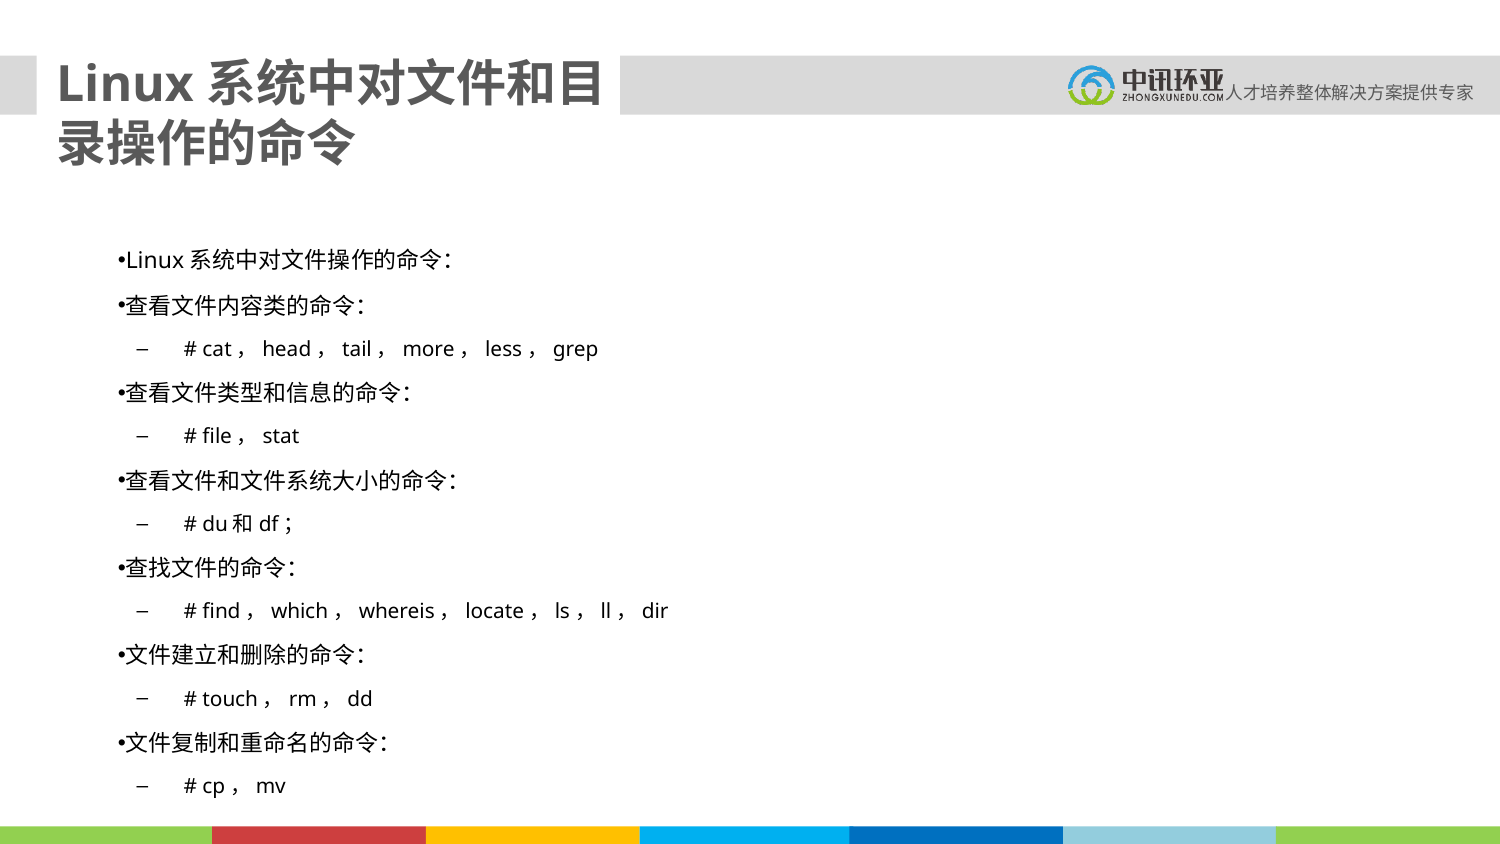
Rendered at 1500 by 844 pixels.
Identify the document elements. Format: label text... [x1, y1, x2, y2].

text_box Linux系统中对文件和目录操作的命令 [41, 43, 644, 179]
list Linux系统中对文件操作的命令： 查看文件内容类的命令： # cat，head，tail，more，less，grep 查看文件类型和信息的命令： # file，stat 查看文件和文件系统大小的命令： # du和df； 查找文件的命令： # find，which，whereis，locate，ls，ll，dir 文件建立和删除的命令： # touch，rm，dd 文件复制和重命名的命令： # cp，mv [103, 224, 1397, 805]
picture [1068, 65, 1223, 105]
